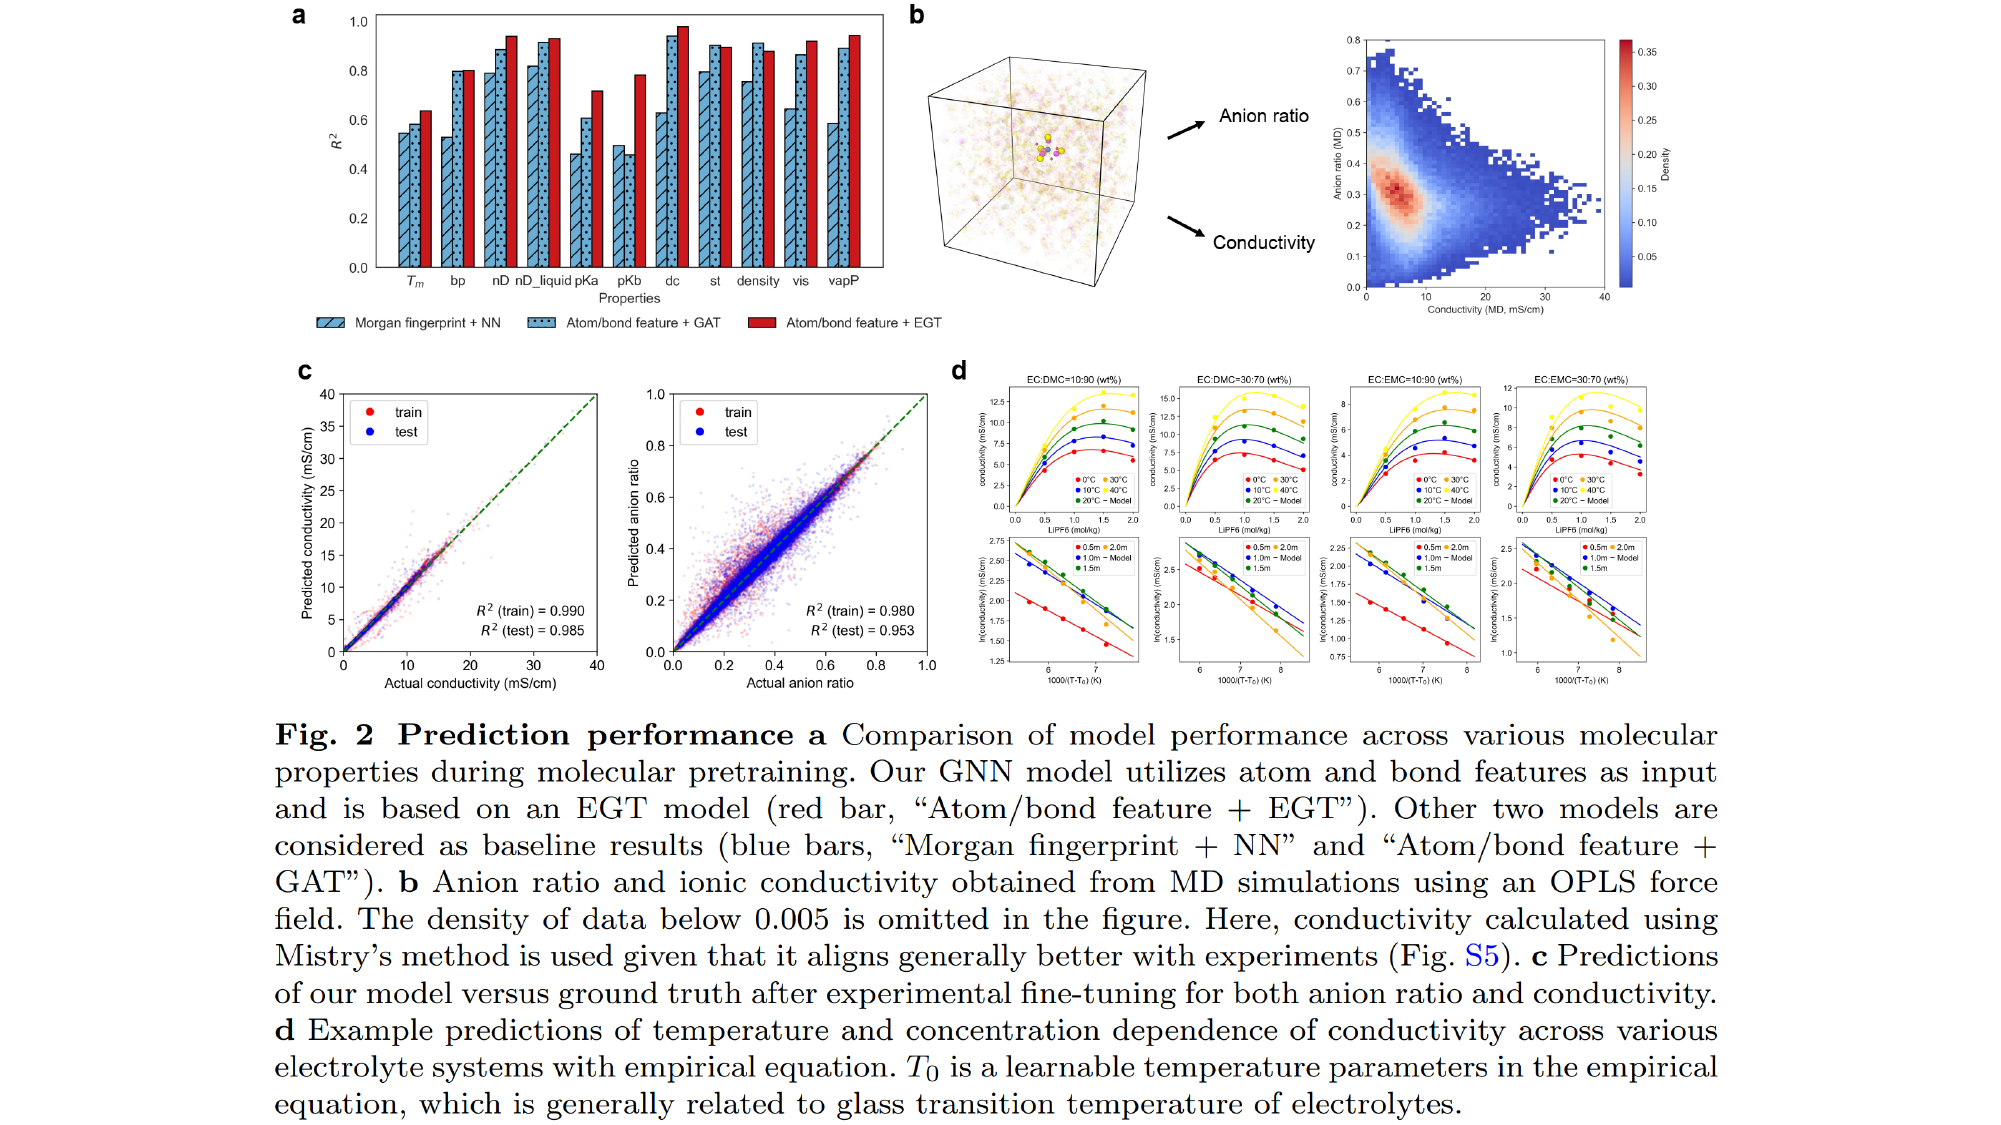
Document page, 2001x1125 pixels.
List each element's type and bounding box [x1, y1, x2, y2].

picture [265, 0, 1735, 1125]
